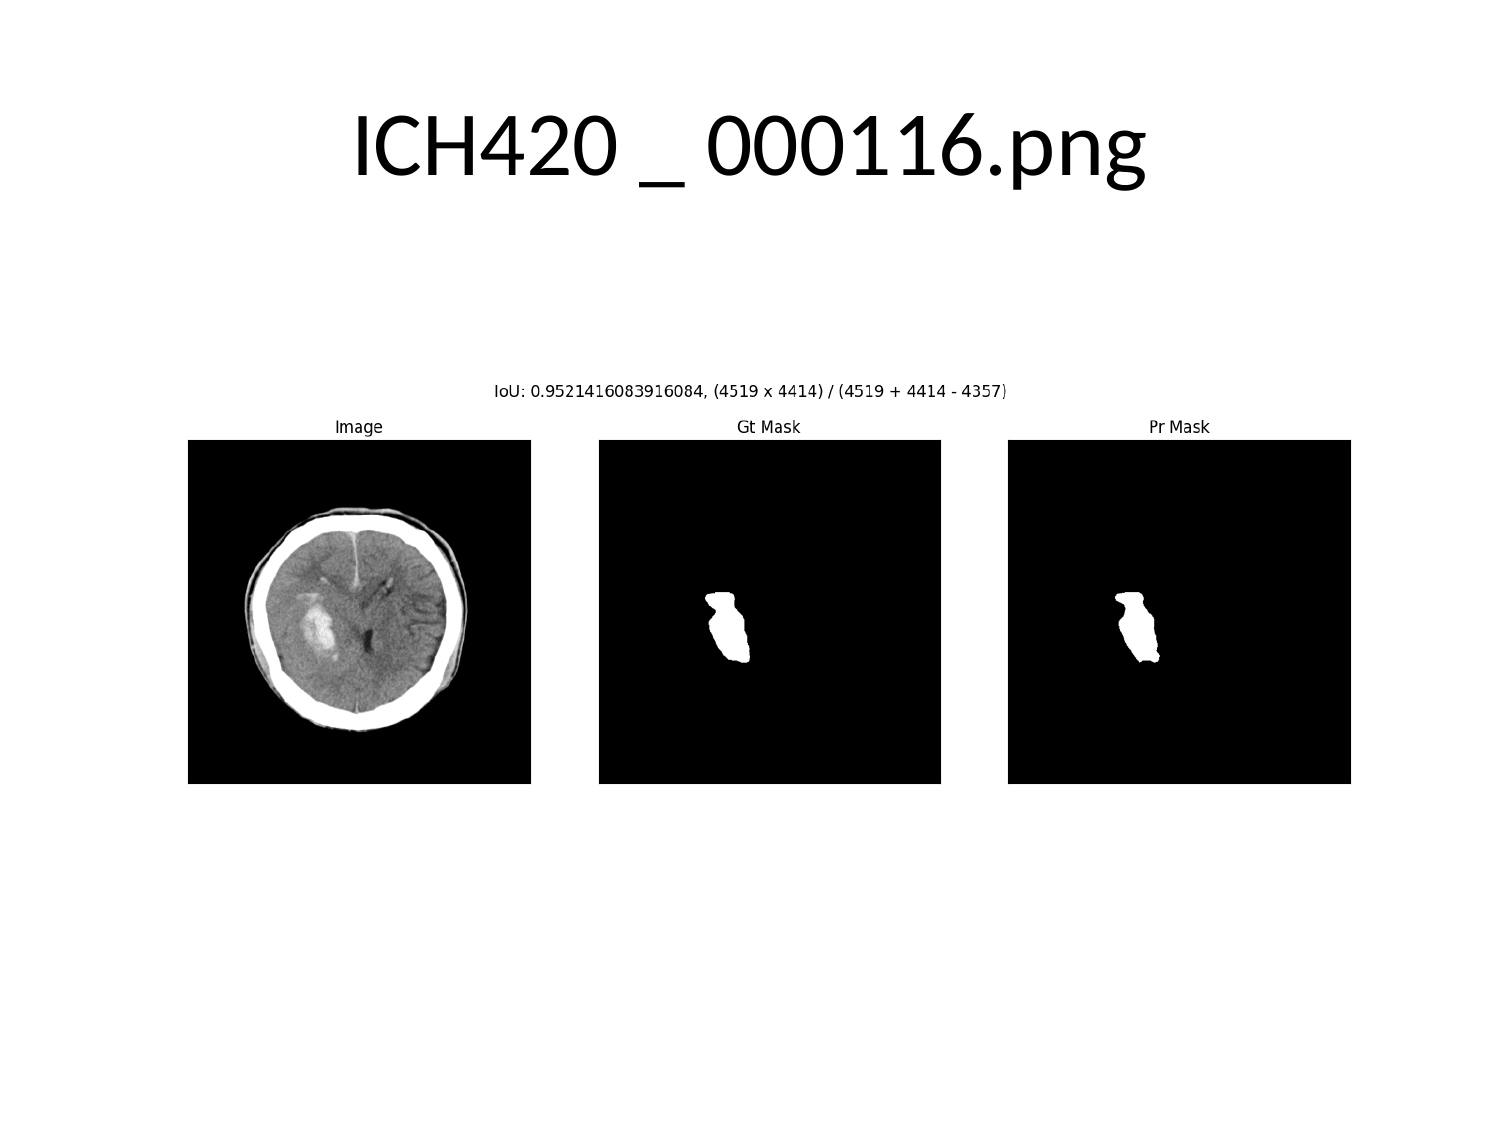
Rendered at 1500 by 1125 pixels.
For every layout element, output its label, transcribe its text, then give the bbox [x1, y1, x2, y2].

picture [0, 374, 1500, 844]
title ICH420 _ 000116.png [75, 45, 1425, 233]
